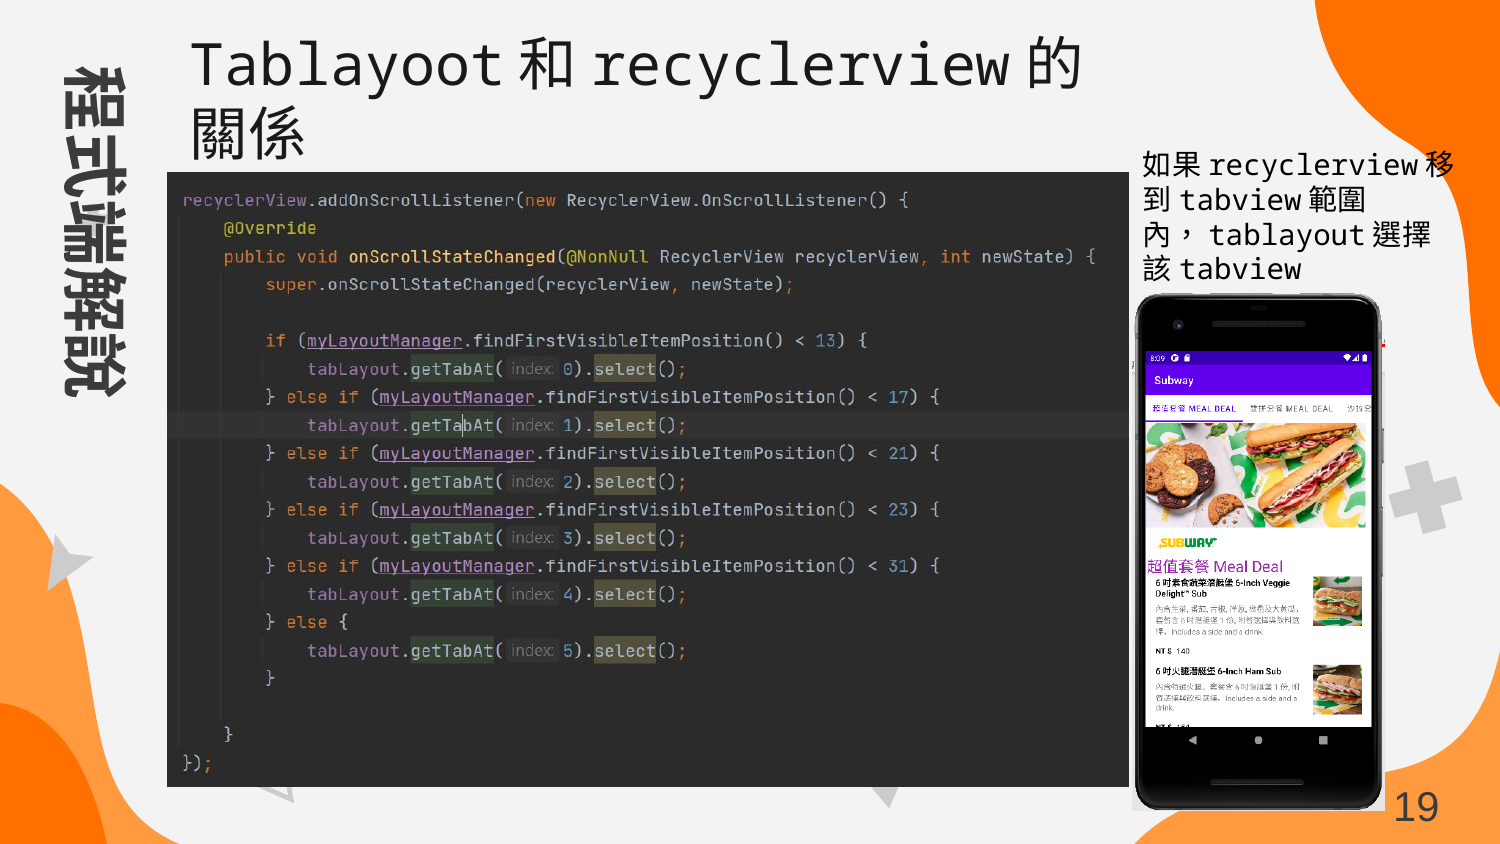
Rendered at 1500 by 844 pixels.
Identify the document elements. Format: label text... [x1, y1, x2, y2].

picture [1132, 292, 1385, 811]
title Tablayoot和recyclerview的關係 [174, 35, 1125, 160]
slide_number 18 [1104, 782, 1455, 828]
text_box 如果recyclerview移到tabview範圍內，tablayout選擇該tabview [1128, 138, 1471, 357]
picture [166, 172, 1129, 787]
text_box 程式端解說 [39, 50, 155, 480]
